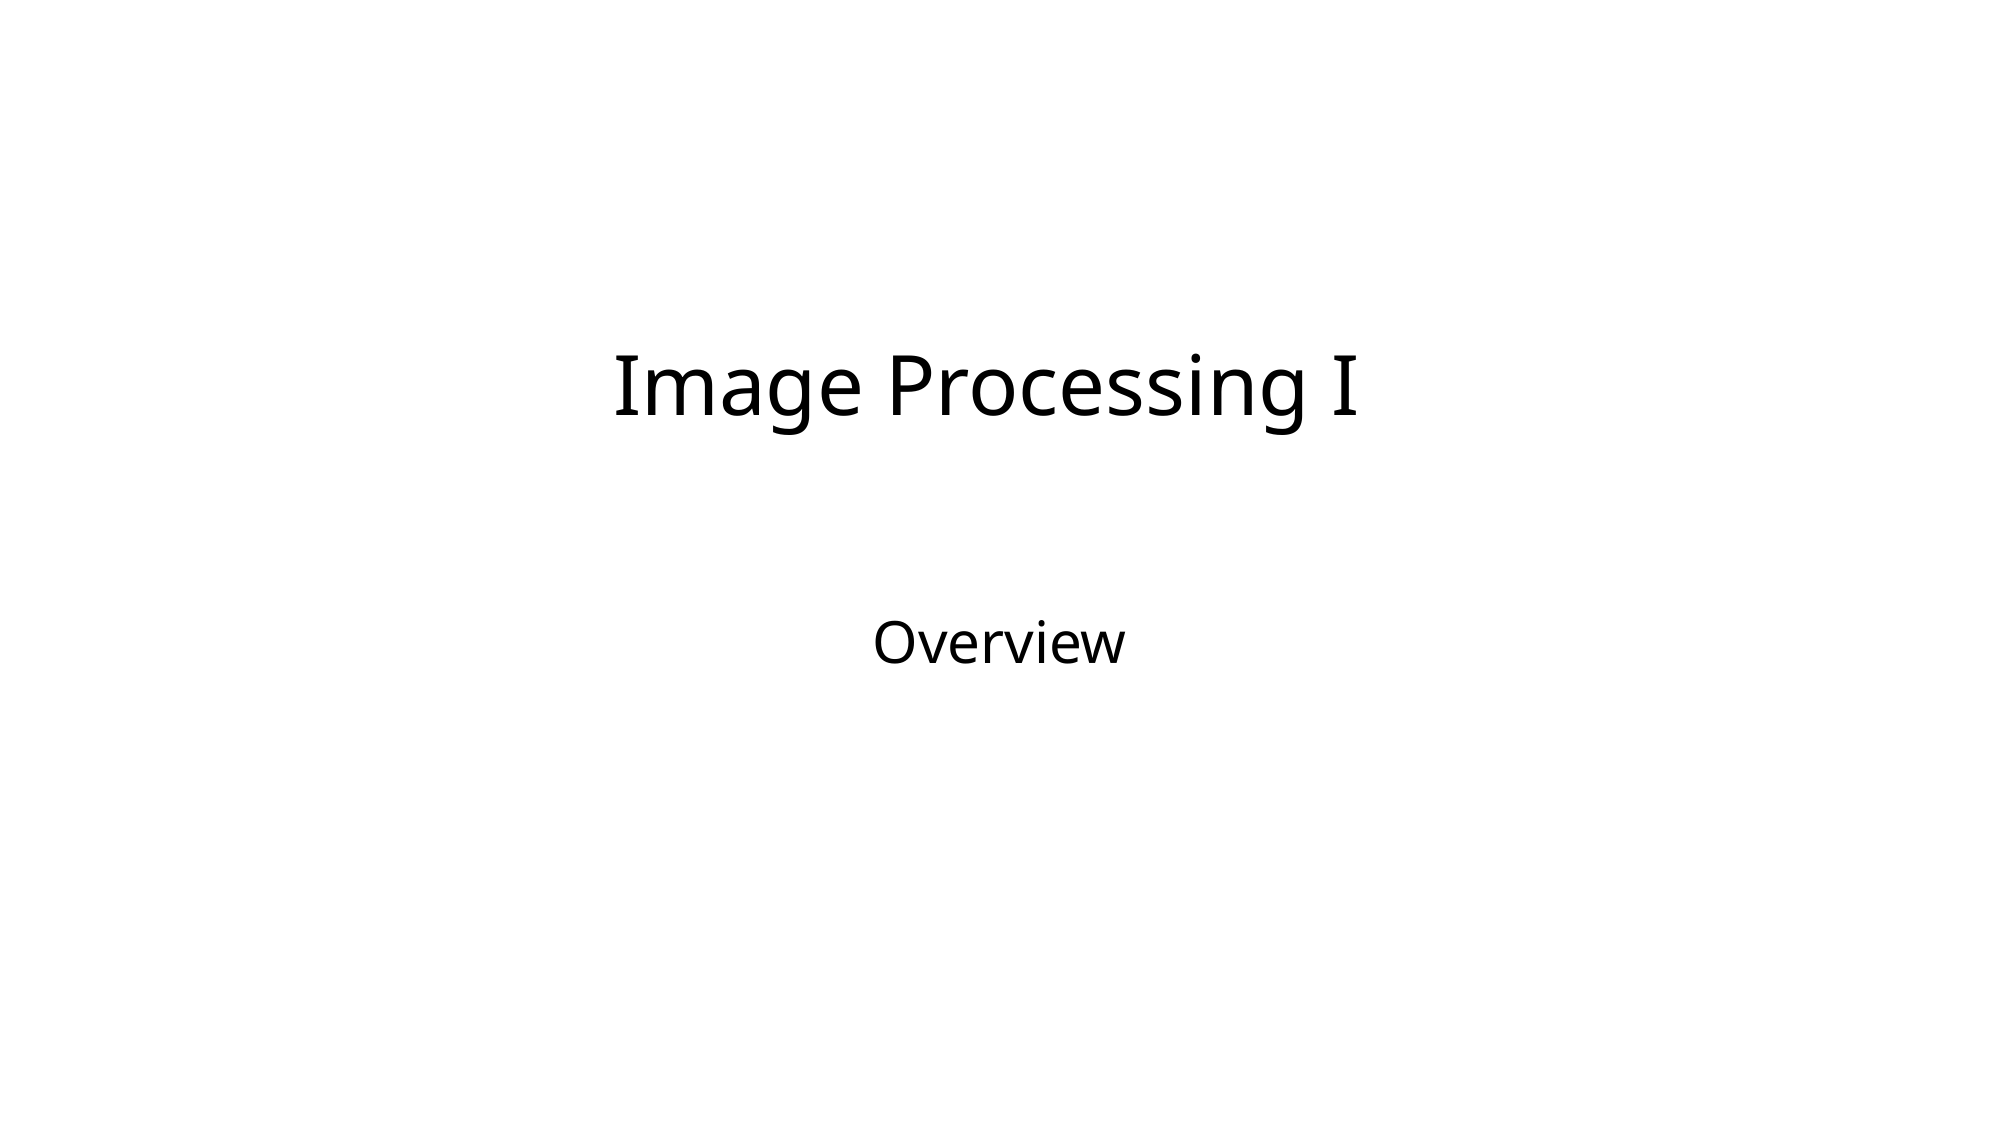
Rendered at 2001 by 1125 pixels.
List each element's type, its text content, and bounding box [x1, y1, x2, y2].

text_box Image Processing I [598, 325, 1376, 440]
text_box Overview [858, 597, 1142, 683]
